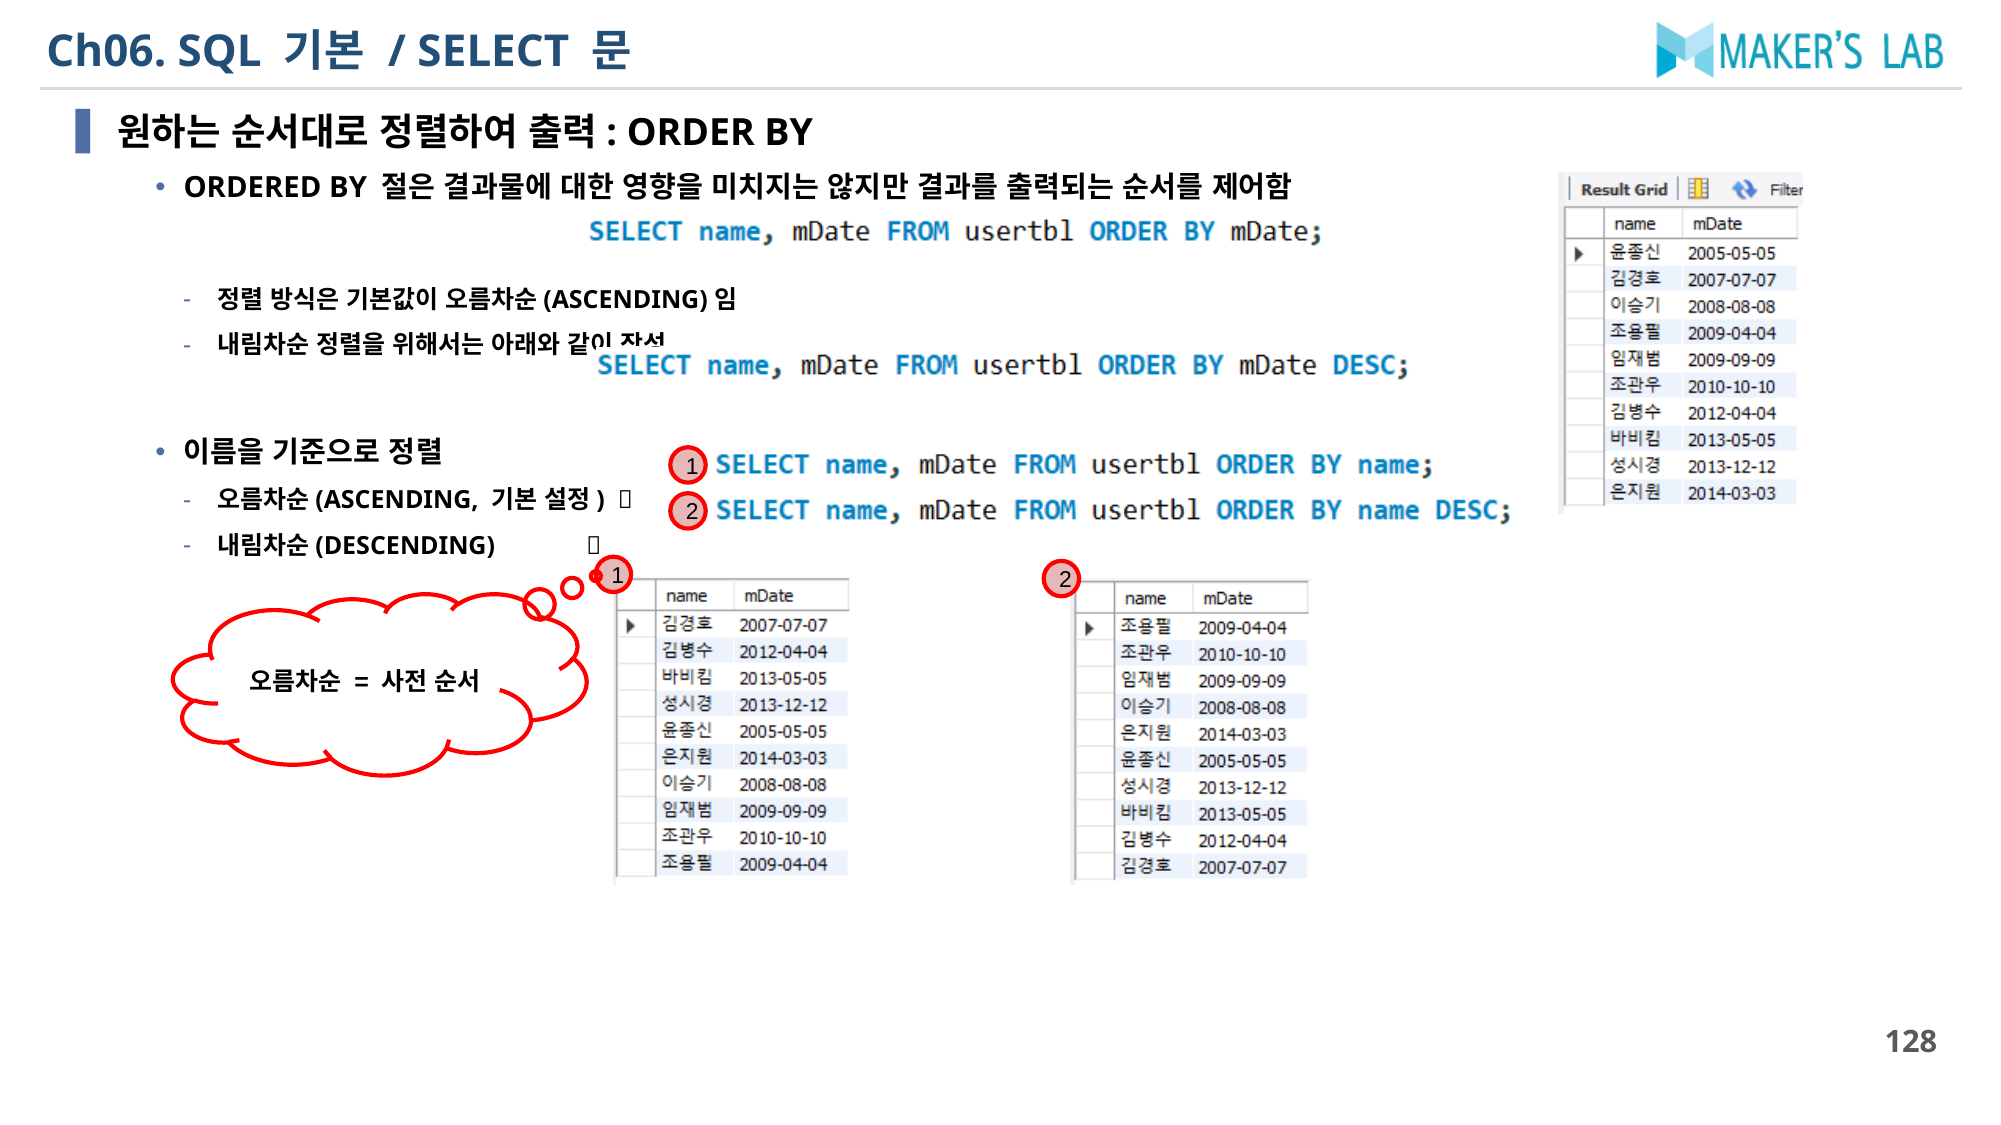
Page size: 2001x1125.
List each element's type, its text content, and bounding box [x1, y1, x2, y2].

text_box 1 [668, 445, 706, 485]
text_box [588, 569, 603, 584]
list 원하는 순서대로 정렬하여 출력: ORDER BY ORDERED BY 절은 결과물에 대한 영향을 미치지는 않지만 결과를 출력되는 순서를 제어함 정렬 방식은 기본값이 오름차순(ASCENDING)임 내림차순 정렬을 위해서는 아래와 같이 작성 이름을 기준으로 정렬 오름차순(ASCENDING, 기본 설정)  내림차순(DESCENDING)  [46, 100, 1952, 404]
text_box 2 [1041, 558, 1082, 599]
picture [596, 347, 1410, 386]
picture [1070, 578, 1312, 886]
text_box 오름차순 = 사전 순서 [170, 587, 589, 778]
picture [713, 497, 1514, 527]
picture [613, 576, 852, 886]
picture [1648, 11, 1952, 84]
text_box 1 [594, 554, 634, 594]
text_box 오름차순 = 사전 순서 [560, 575, 585, 601]
picture [1558, 172, 1803, 514]
text_box 2 [668, 491, 708, 531]
title Ch06. SQL 기본 / SELECT 문 [31, 14, 1914, 84]
picture [586, 215, 1331, 253]
slide_number 128 [1802, 1012, 1953, 1073]
picture [711, 444, 1439, 485]
